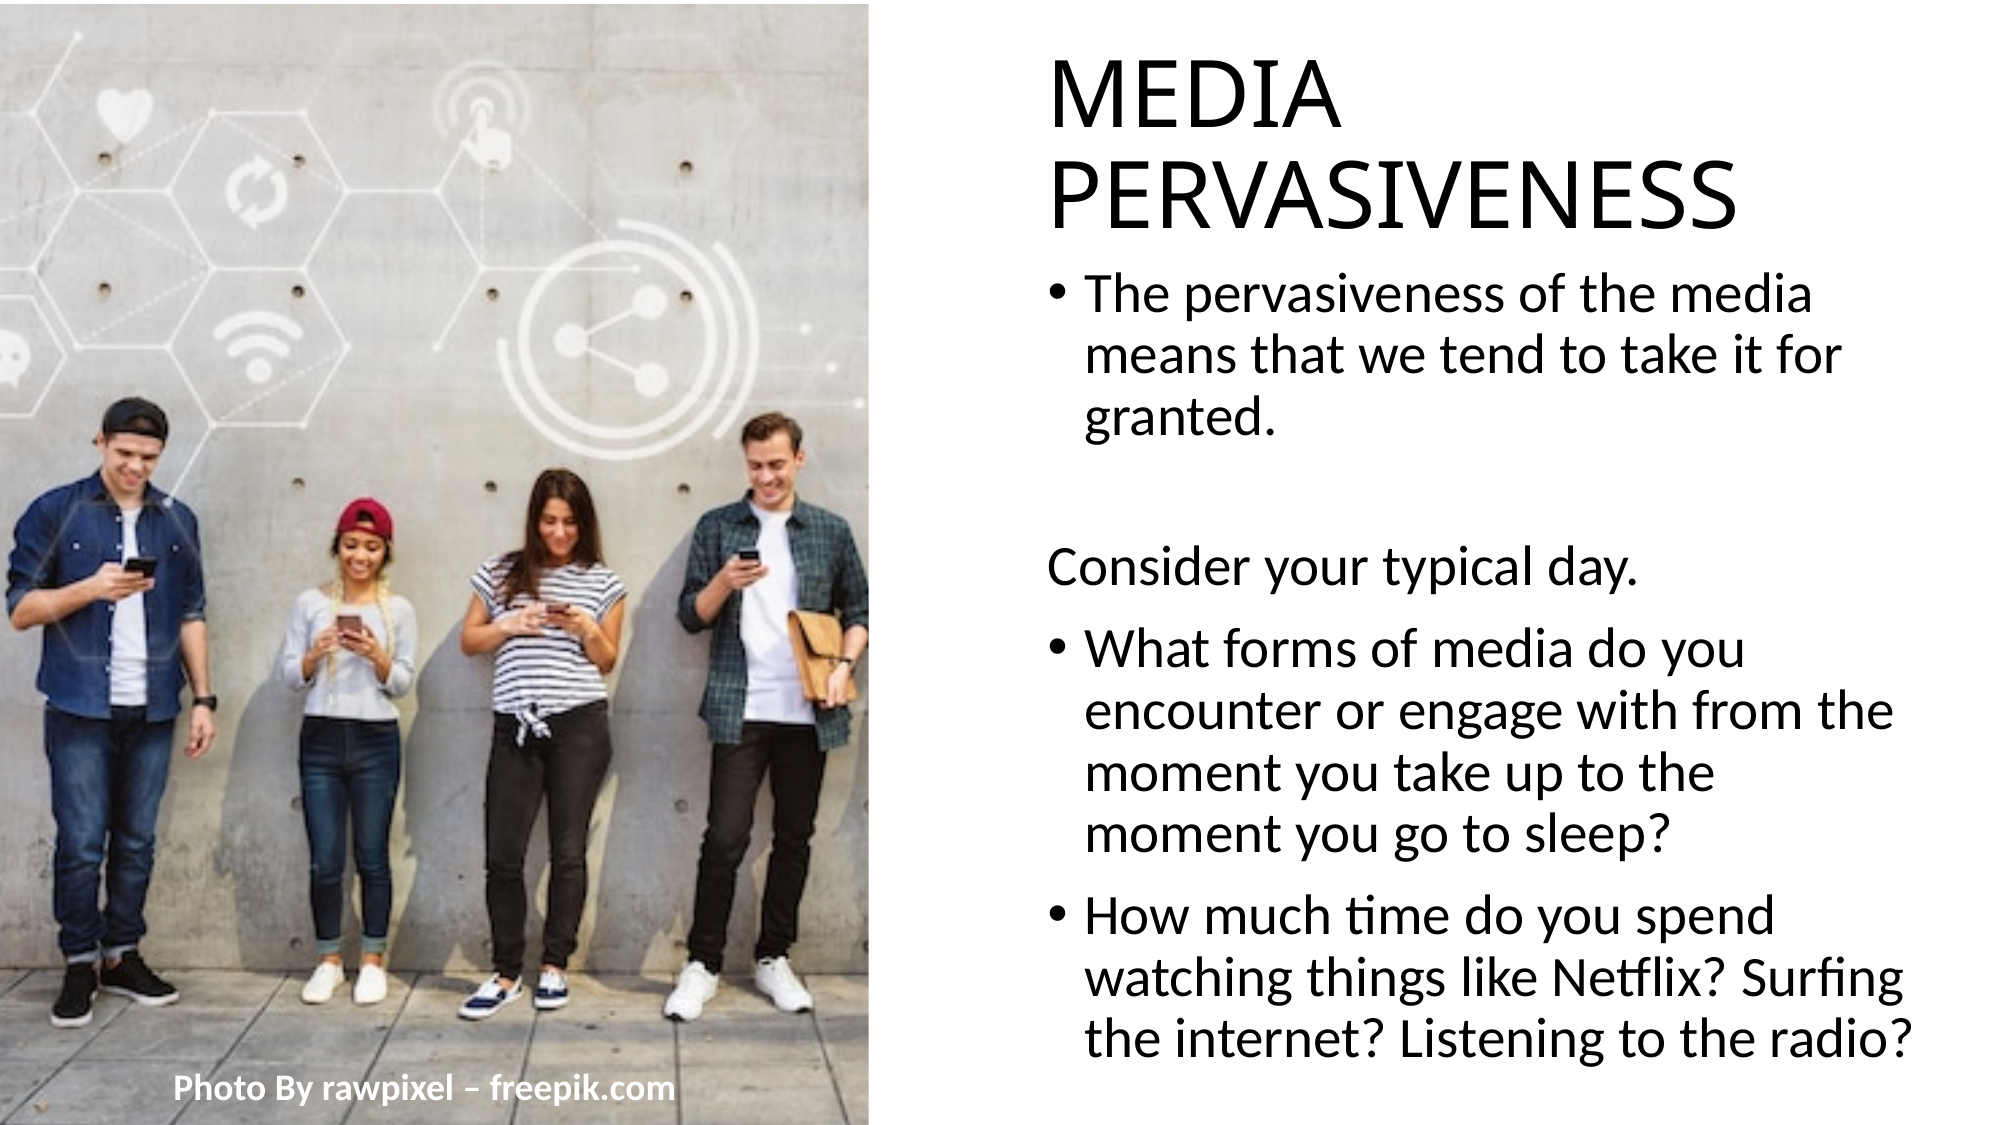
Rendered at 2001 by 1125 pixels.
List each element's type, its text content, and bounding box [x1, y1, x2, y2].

list The pervasiveness of the media means that we tend to take it for granted. Consider your typical day. What forms of media do you encounter or engage with from the moment you take up to the moment you go to sleep? How much time do you spend watching things like Netflix? Surfing the internet? Listening to the radio? [1032, 255, 1940, 1124]
picture [0, 0, 869, 1125]
title MEDIA PERVASIVENESS [1031, 39, 1940, 257]
